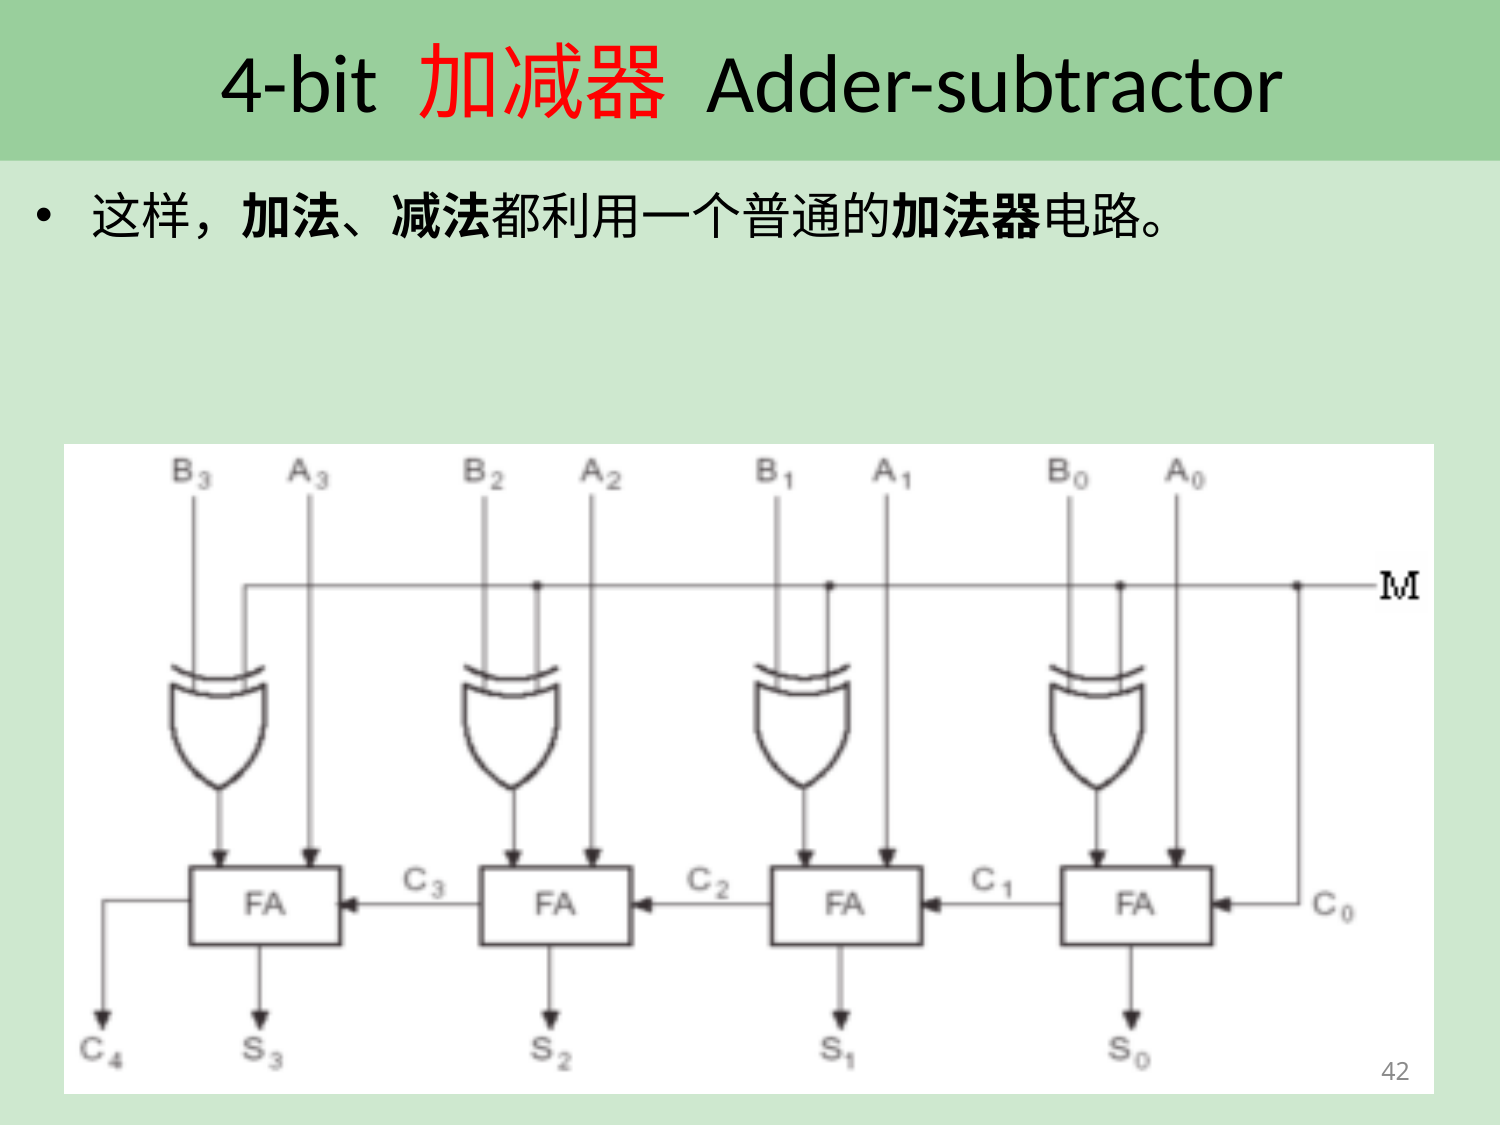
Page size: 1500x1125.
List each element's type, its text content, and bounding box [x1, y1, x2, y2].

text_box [64, 444, 1434, 1095]
title 4-bit 加减器 Adder-subtractor [17, 15, 1489, 143]
text_box 这样，加法、减法都利用一个普通的加法器电路。 [20, 159, 1500, 252]
